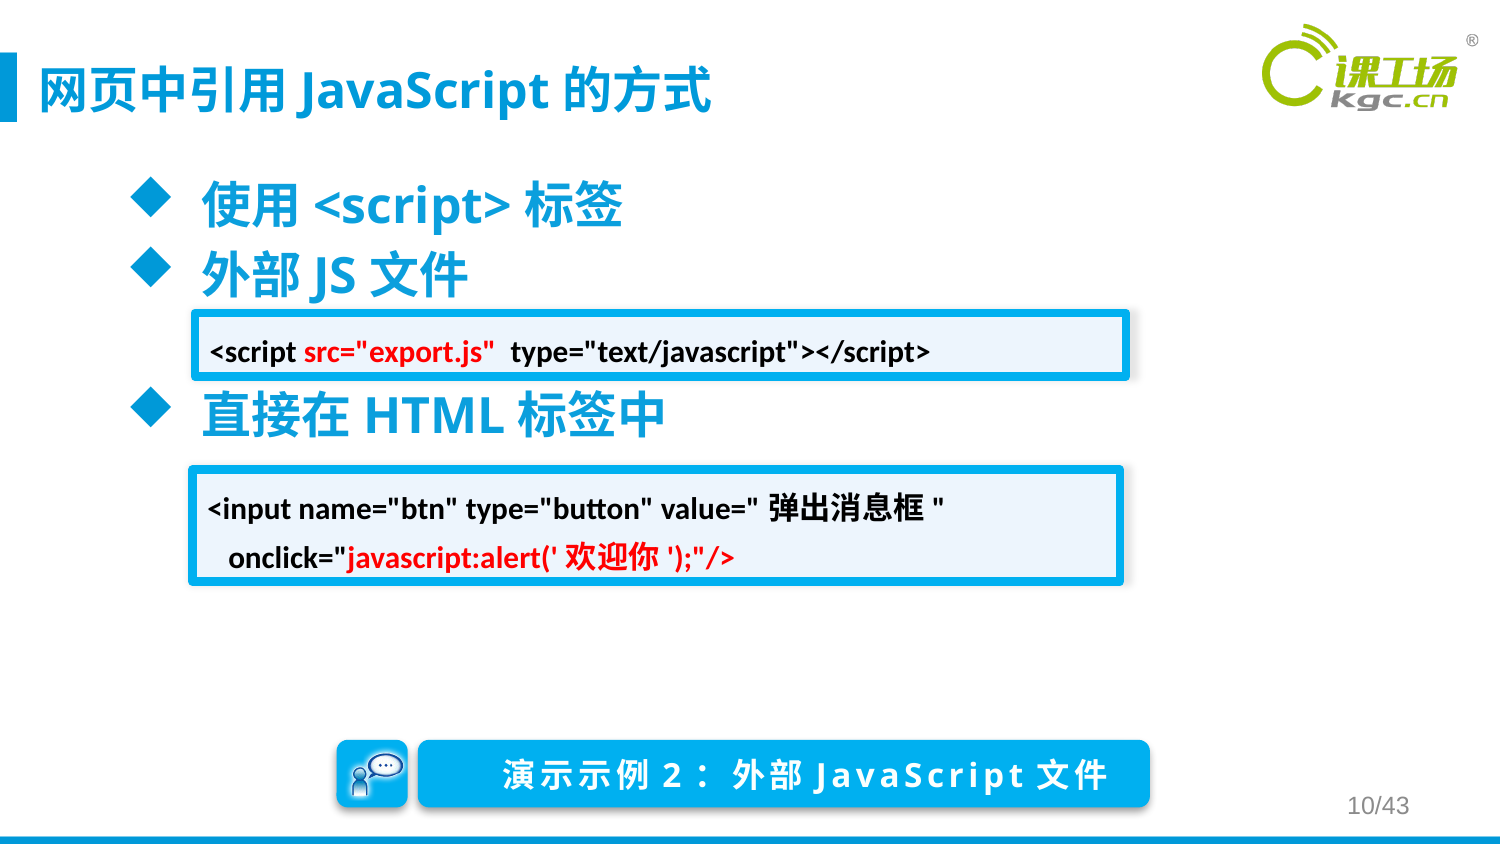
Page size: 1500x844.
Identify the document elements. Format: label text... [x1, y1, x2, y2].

text_box <script src="export.js" type="text/javascript"></script> [194, 312, 1126, 377]
slide_number 10/43 [1074, 782, 1425, 828]
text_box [336, 739, 1185, 810]
picture [0, 0, 1500, 836]
list 使用<script>标签 外部JS文件 直接在HTML标签中 [110, 166, 1385, 724]
title 网页中引用JavaScript的方式 [37, 33, 1390, 151]
text_box <input name="btn" type="button" value="弹出消息框" onclick="javascript:alert('欢迎你');"/> [192, 469, 1120, 582]
